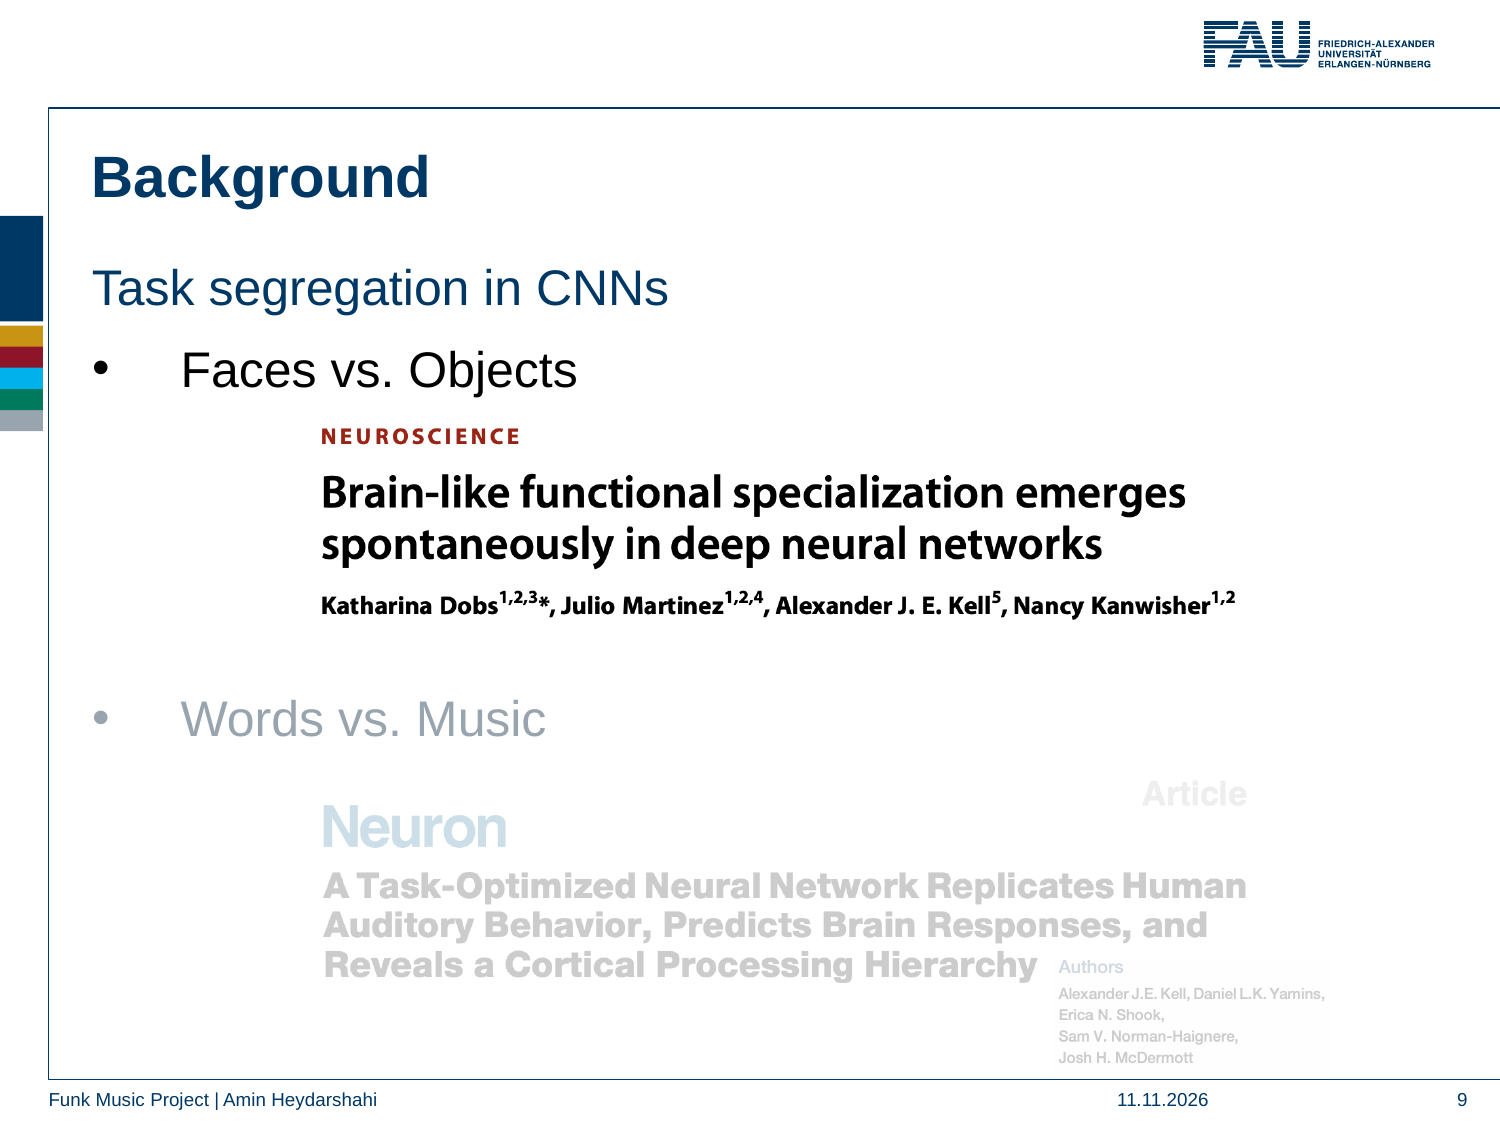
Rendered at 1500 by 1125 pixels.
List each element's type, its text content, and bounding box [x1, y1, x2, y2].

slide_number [1117, 1087, 1295, 1119]
picture [295, 780, 1330, 1073]
list Faces vs. Objects Words vs. Music [92, 336, 1461, 1054]
list Background [91, 139, 1461, 254]
picture [295, 407, 1257, 631]
slide_number 9 [1349, 1087, 1468, 1119]
footer Funk Music Project | Amin Heydarshahi [48, 1087, 1053, 1119]
list Task segregation in CNNs [91, 254, 1461, 337]
